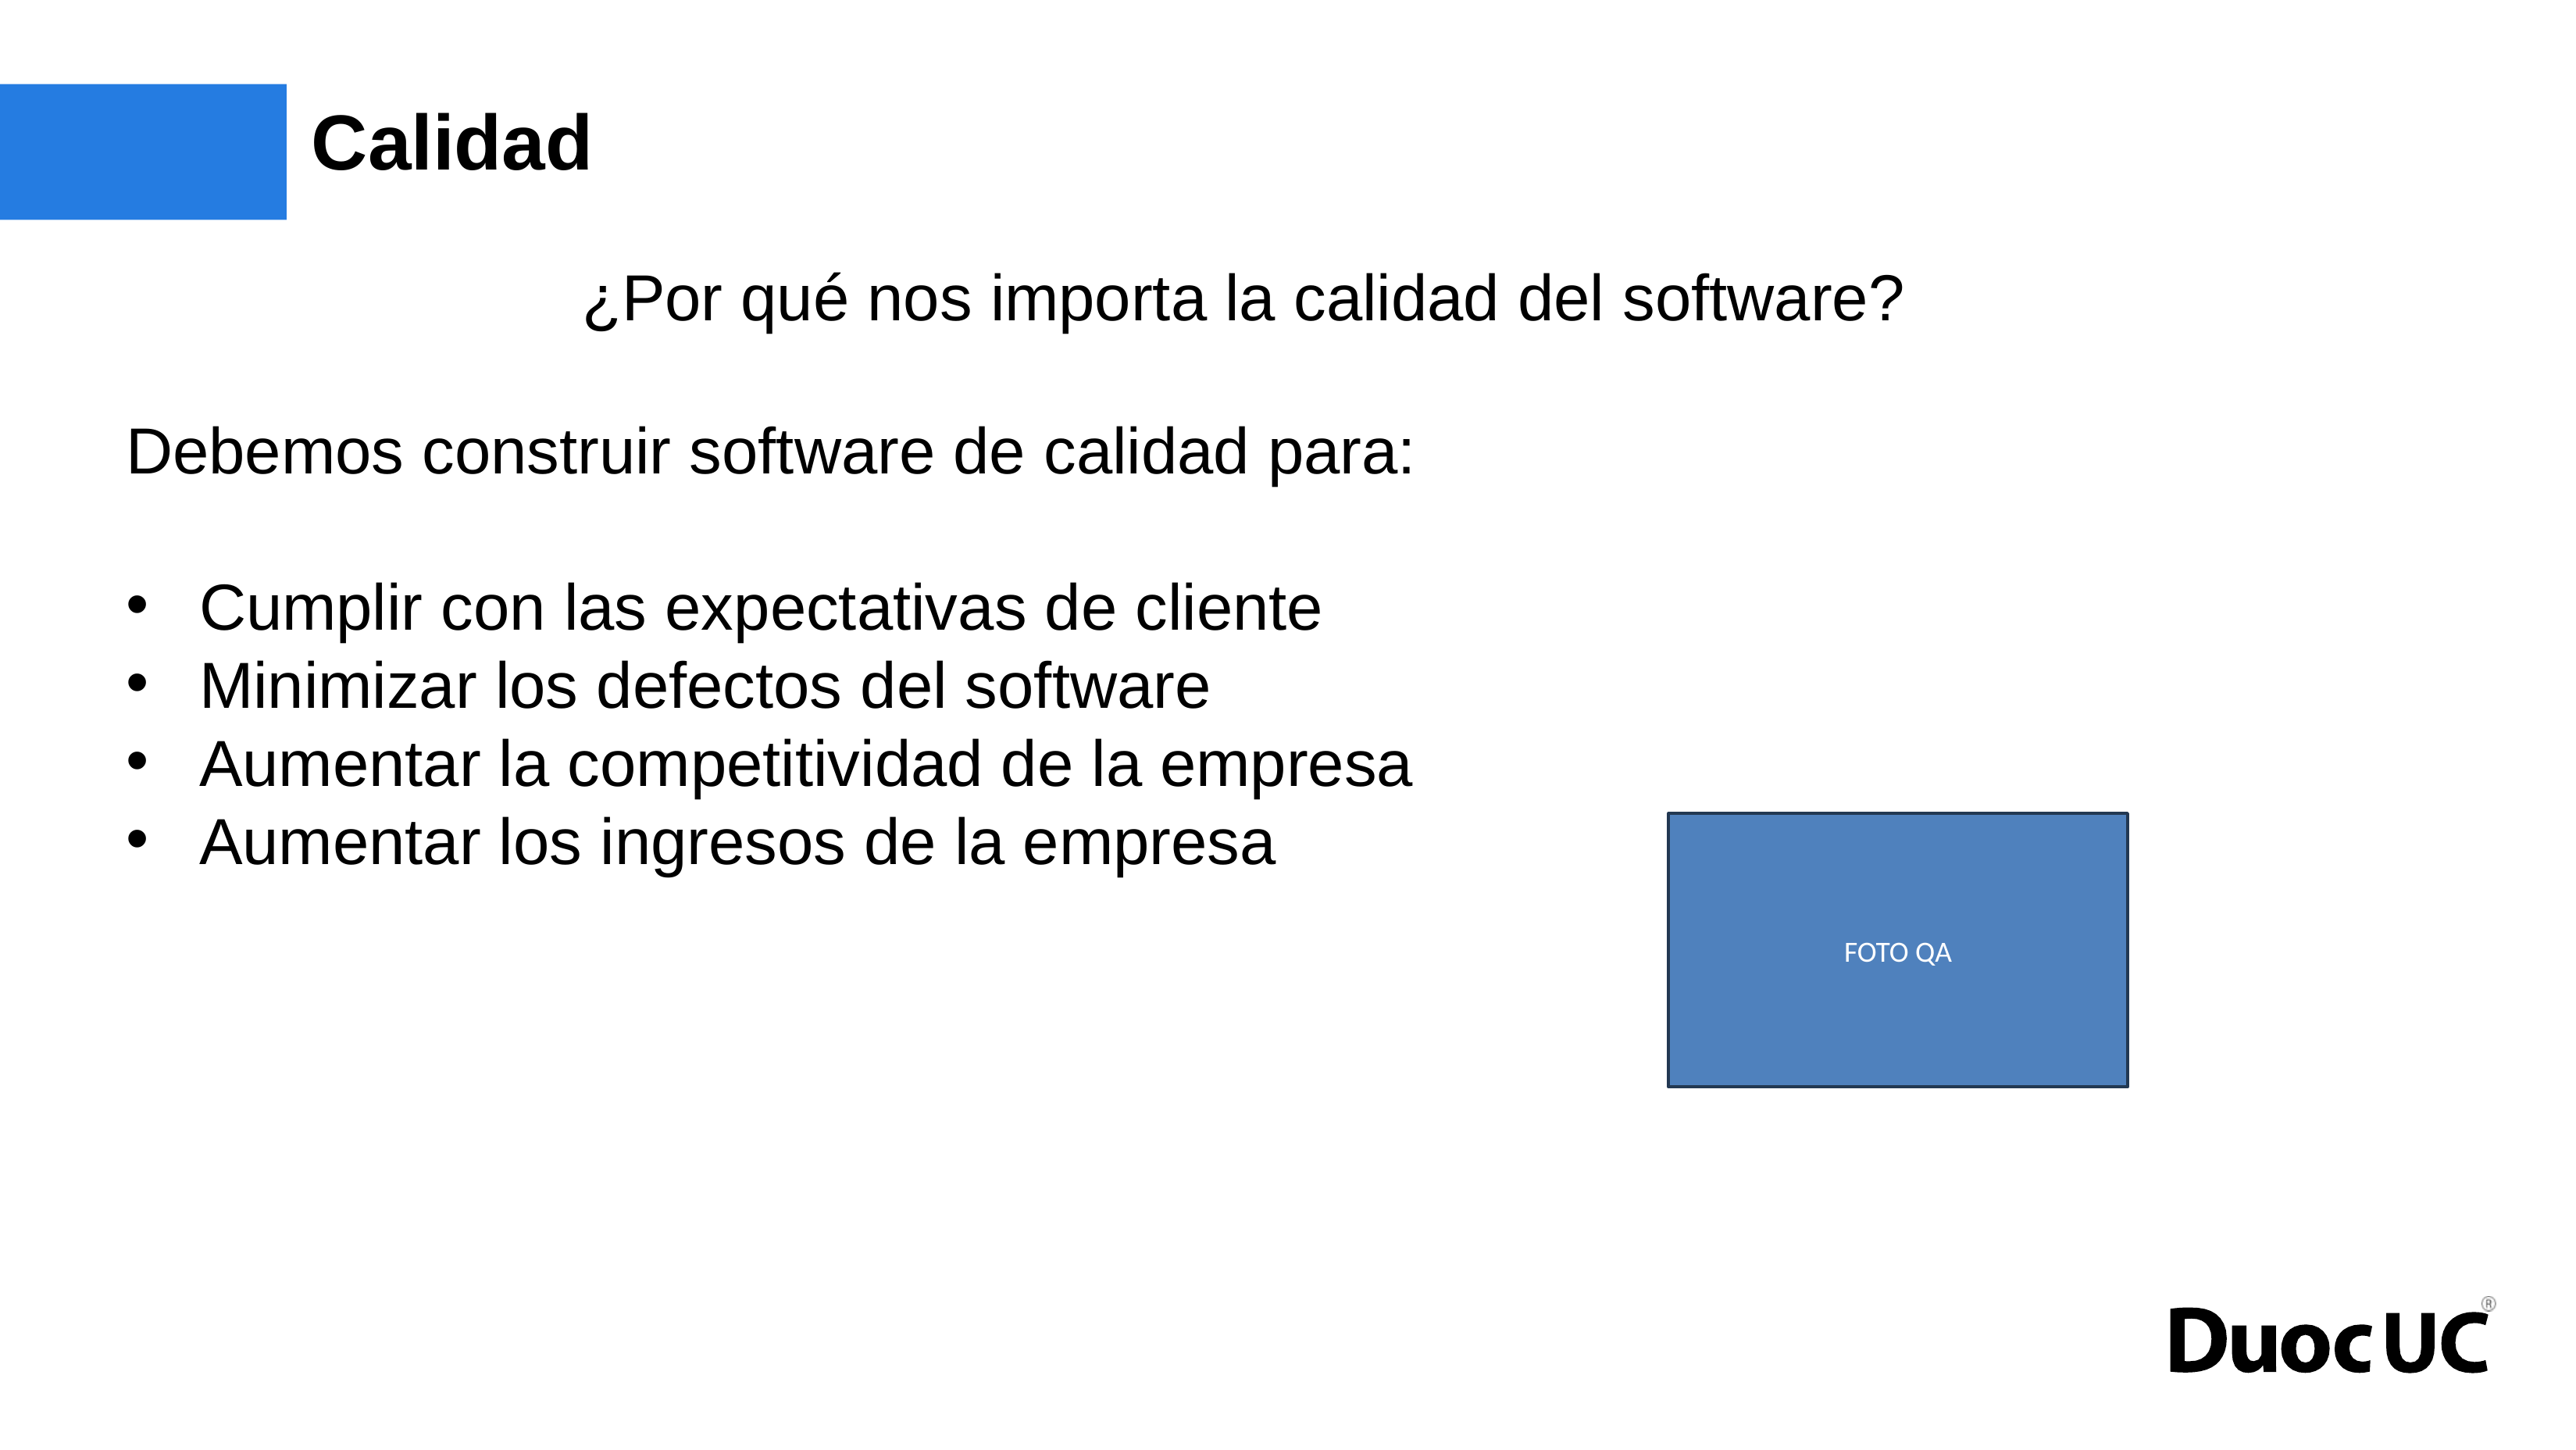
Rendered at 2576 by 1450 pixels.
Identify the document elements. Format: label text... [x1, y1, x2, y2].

title Calidad [311, 91, 2489, 187]
text_box Debemos construir software de calidad para: Cumplir con las expectativas de cliente Minimizar los defectos del software Aumentar la competitividad de la empresa Aumentar los ingresos de la empresa [126, 408, 1611, 877]
picture [2481, 1296, 2496, 1312]
text_box ¿Por qué nos importa la calidad del software? [126, 255, 2362, 334]
text_box FOTO QA [1667, 812, 2129, 1088]
